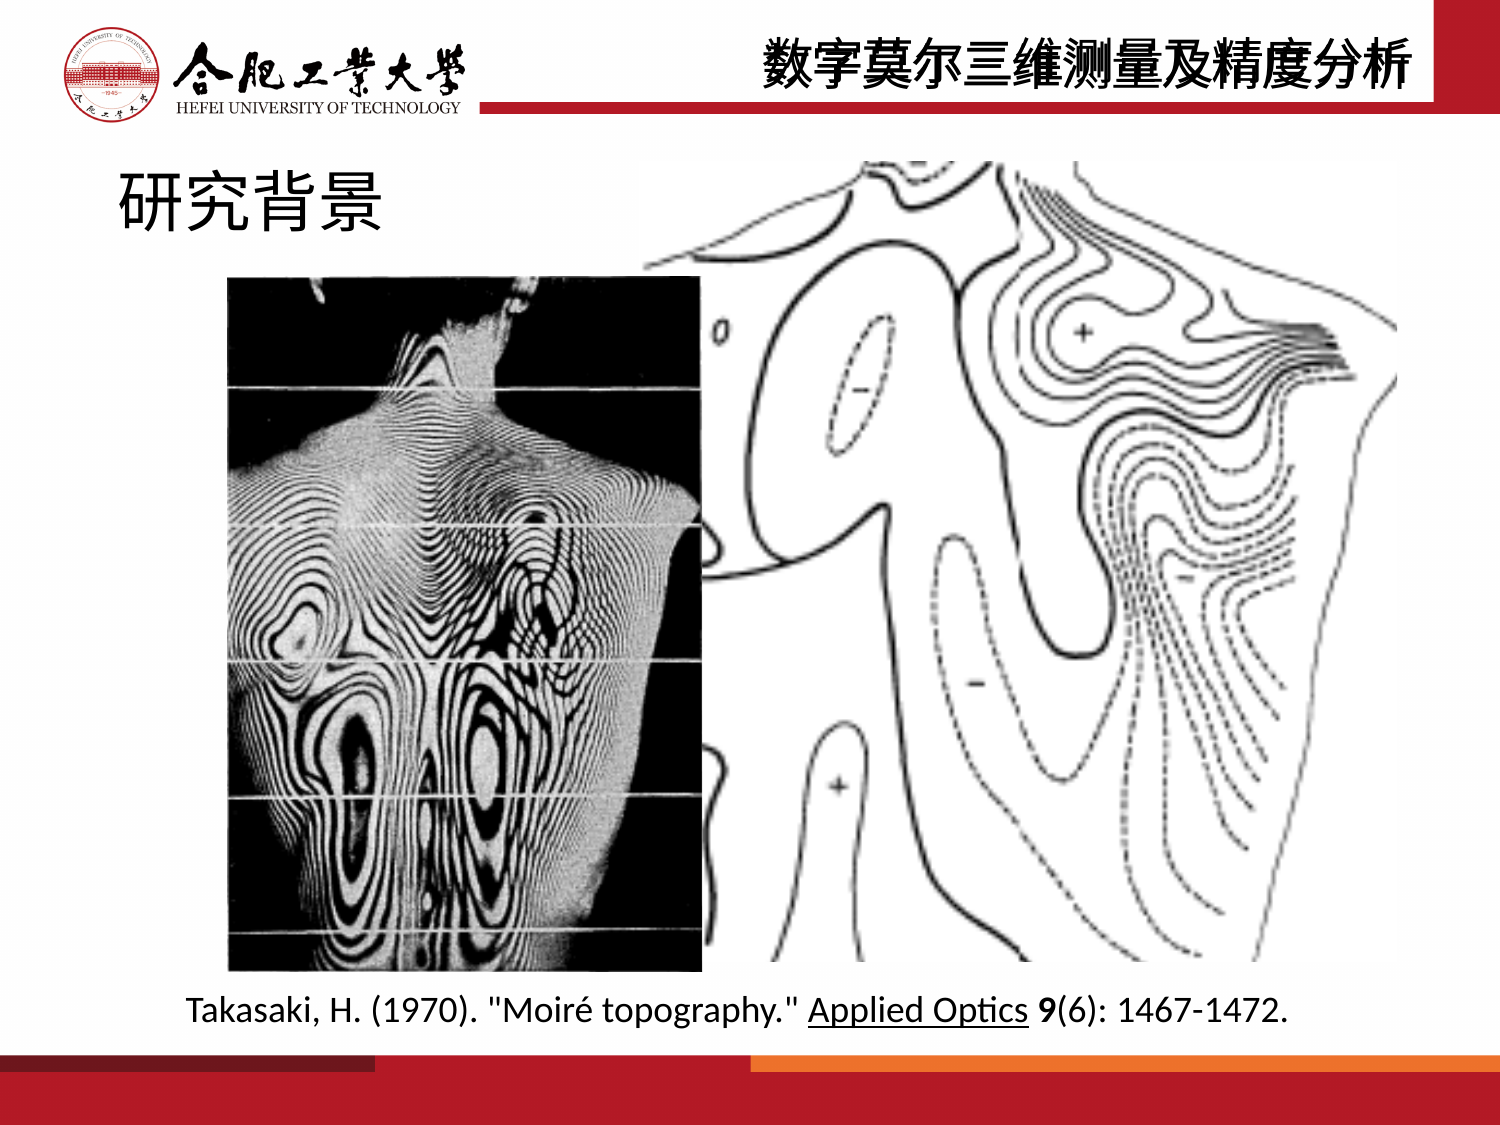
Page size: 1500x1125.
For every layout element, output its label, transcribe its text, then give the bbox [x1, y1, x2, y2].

picture [0, 0, 1500, 1125]
text_box 数字莫尔三维测量及精度分析 [746, 28, 1433, 103]
title 研究背景 [102, 133, 587, 249]
text_box Takasaki, H. (1970). "Moiré topography." Applied Optics 9(6): 1467-1472. [170, 978, 1500, 1125]
